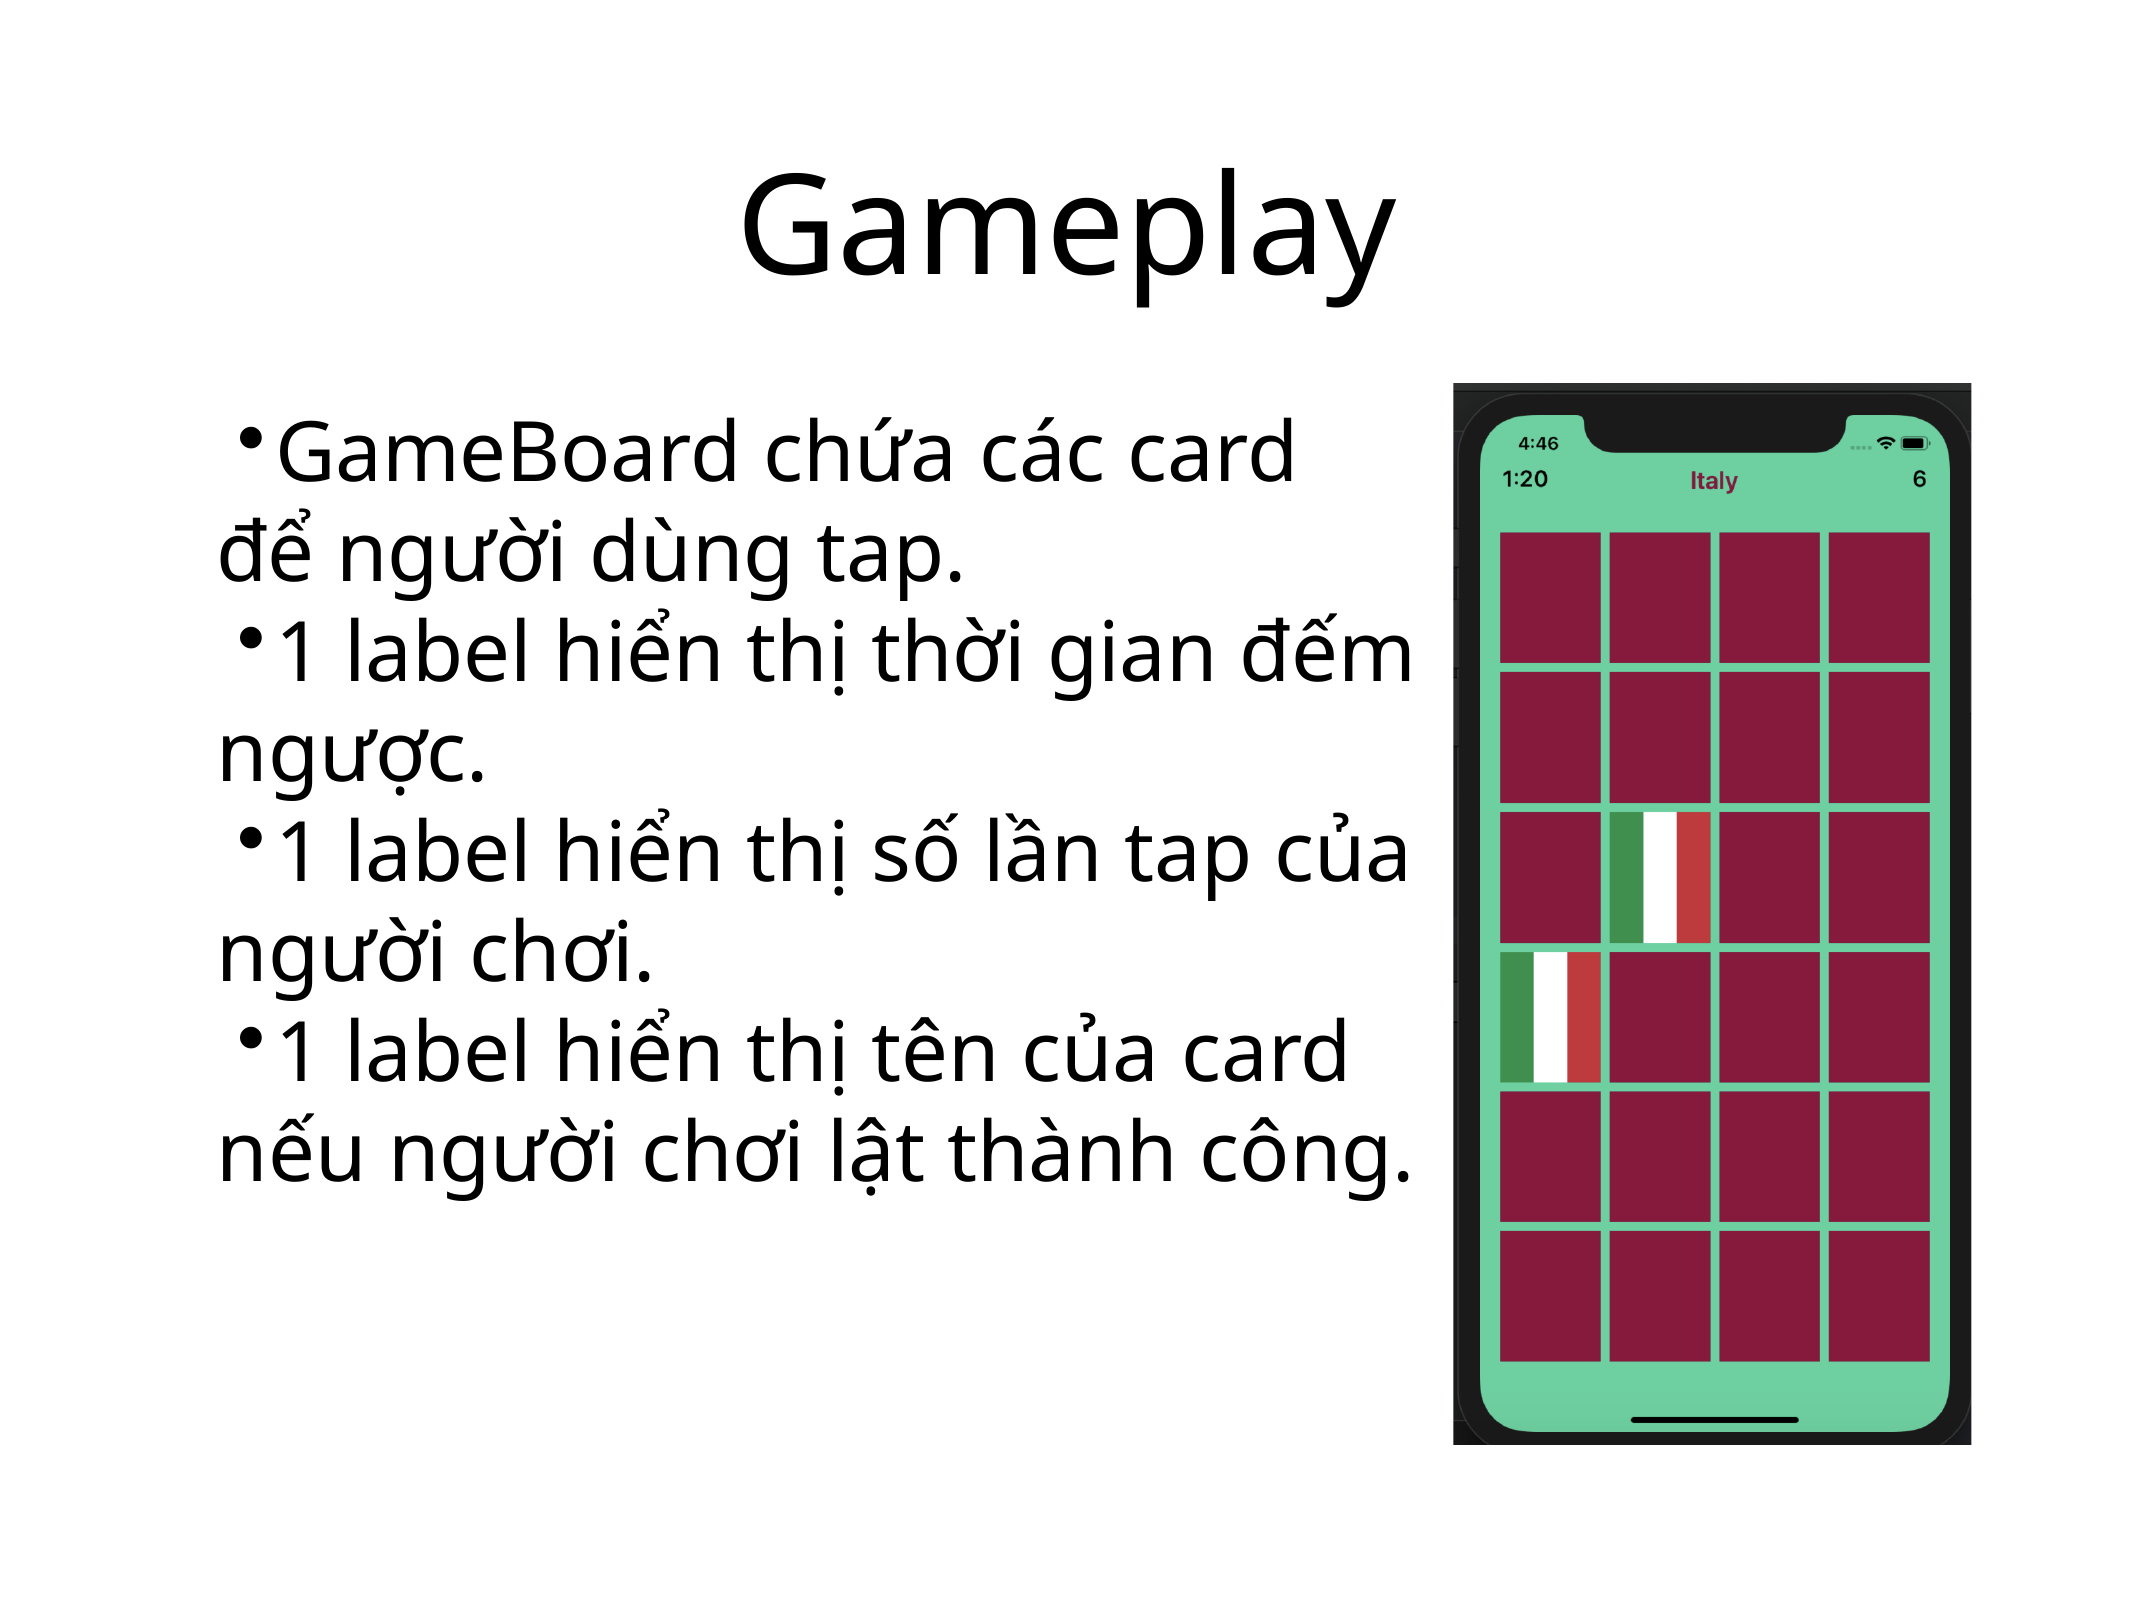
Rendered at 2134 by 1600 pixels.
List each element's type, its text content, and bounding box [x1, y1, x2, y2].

subtitle GameBoard chứa các card để người dùng tap. 1 label hiển thị thời gian đếm ngược. 1 label hiển thị số lần tap của người chơi. 1 label hiển thị tên của card nếu người chơi lật thành công. [207, 389, 1926, 1449]
picture [1452, 383, 1972, 1445]
title Gameplay [207, 124, 1926, 311]
